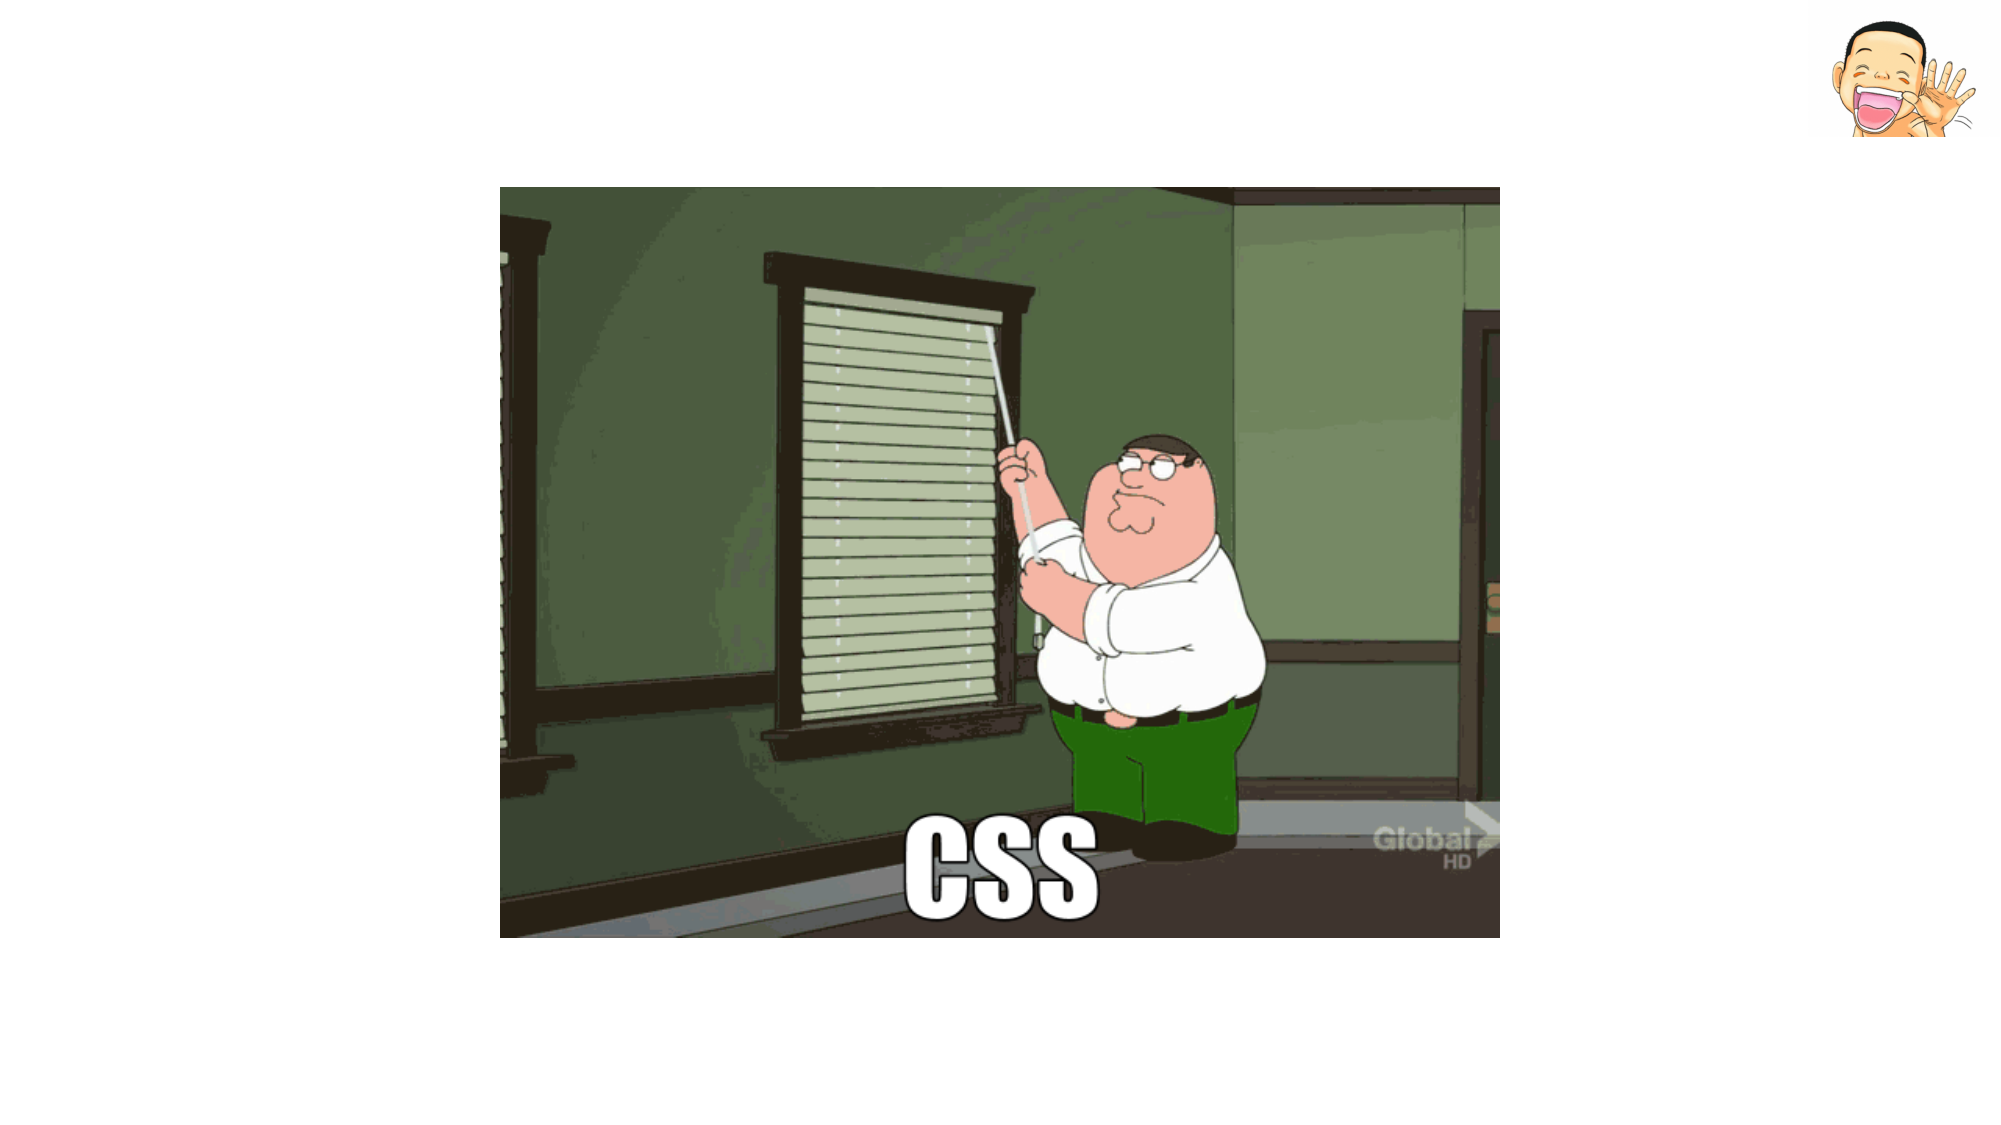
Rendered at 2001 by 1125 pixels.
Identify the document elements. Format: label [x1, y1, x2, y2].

picture [499, 187, 1500, 938]
picture [1808, 0, 2000, 137]
